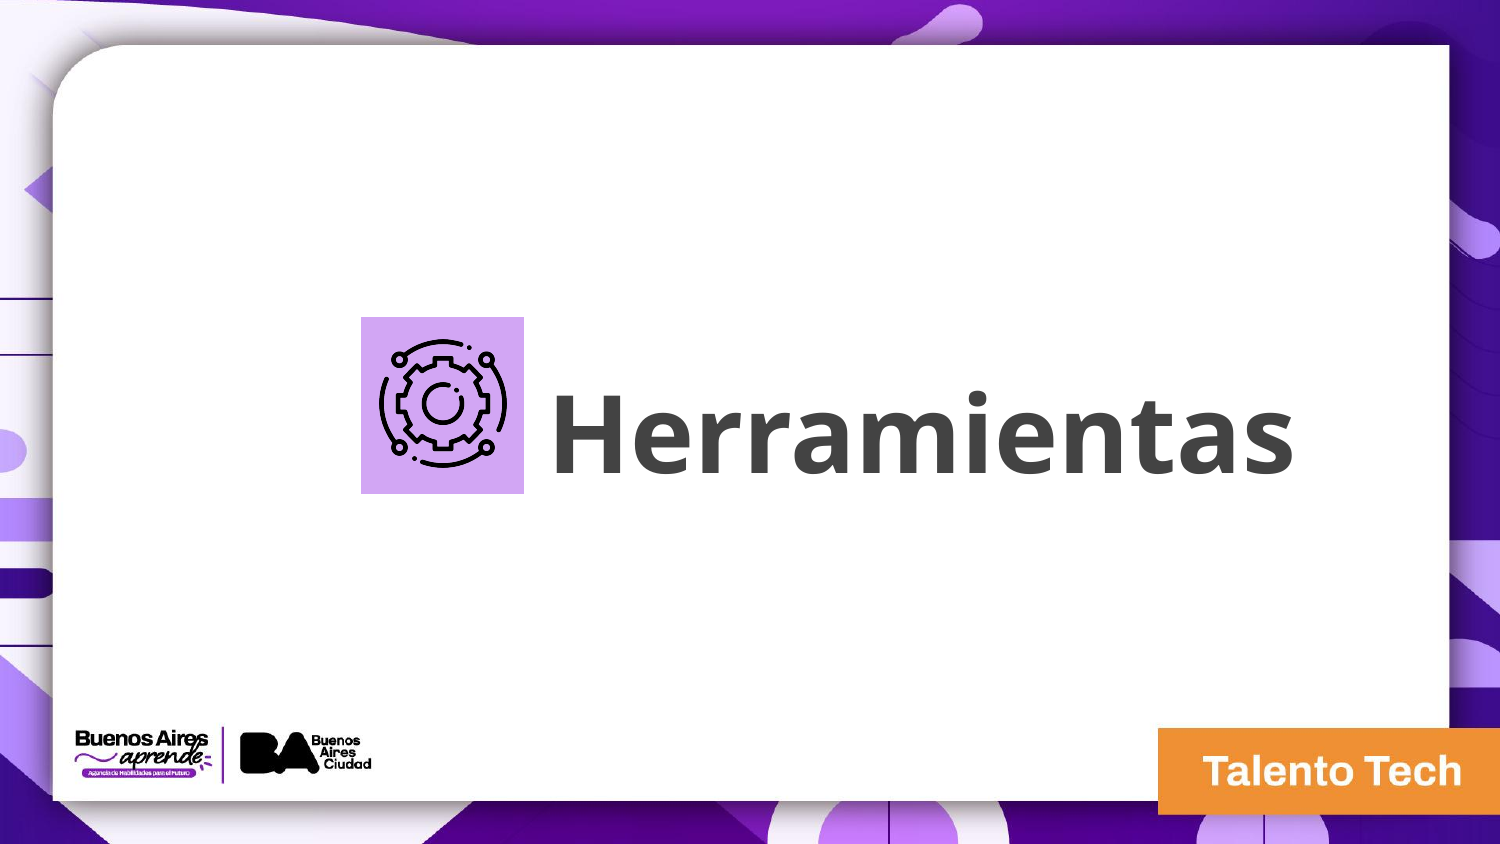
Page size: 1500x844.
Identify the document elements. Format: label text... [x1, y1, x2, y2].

text_box [0, 0, 1500, 844]
picture [378, 339, 507, 468]
text_box Herramientas [547, 340, 1364, 495]
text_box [360, 312, 525, 495]
